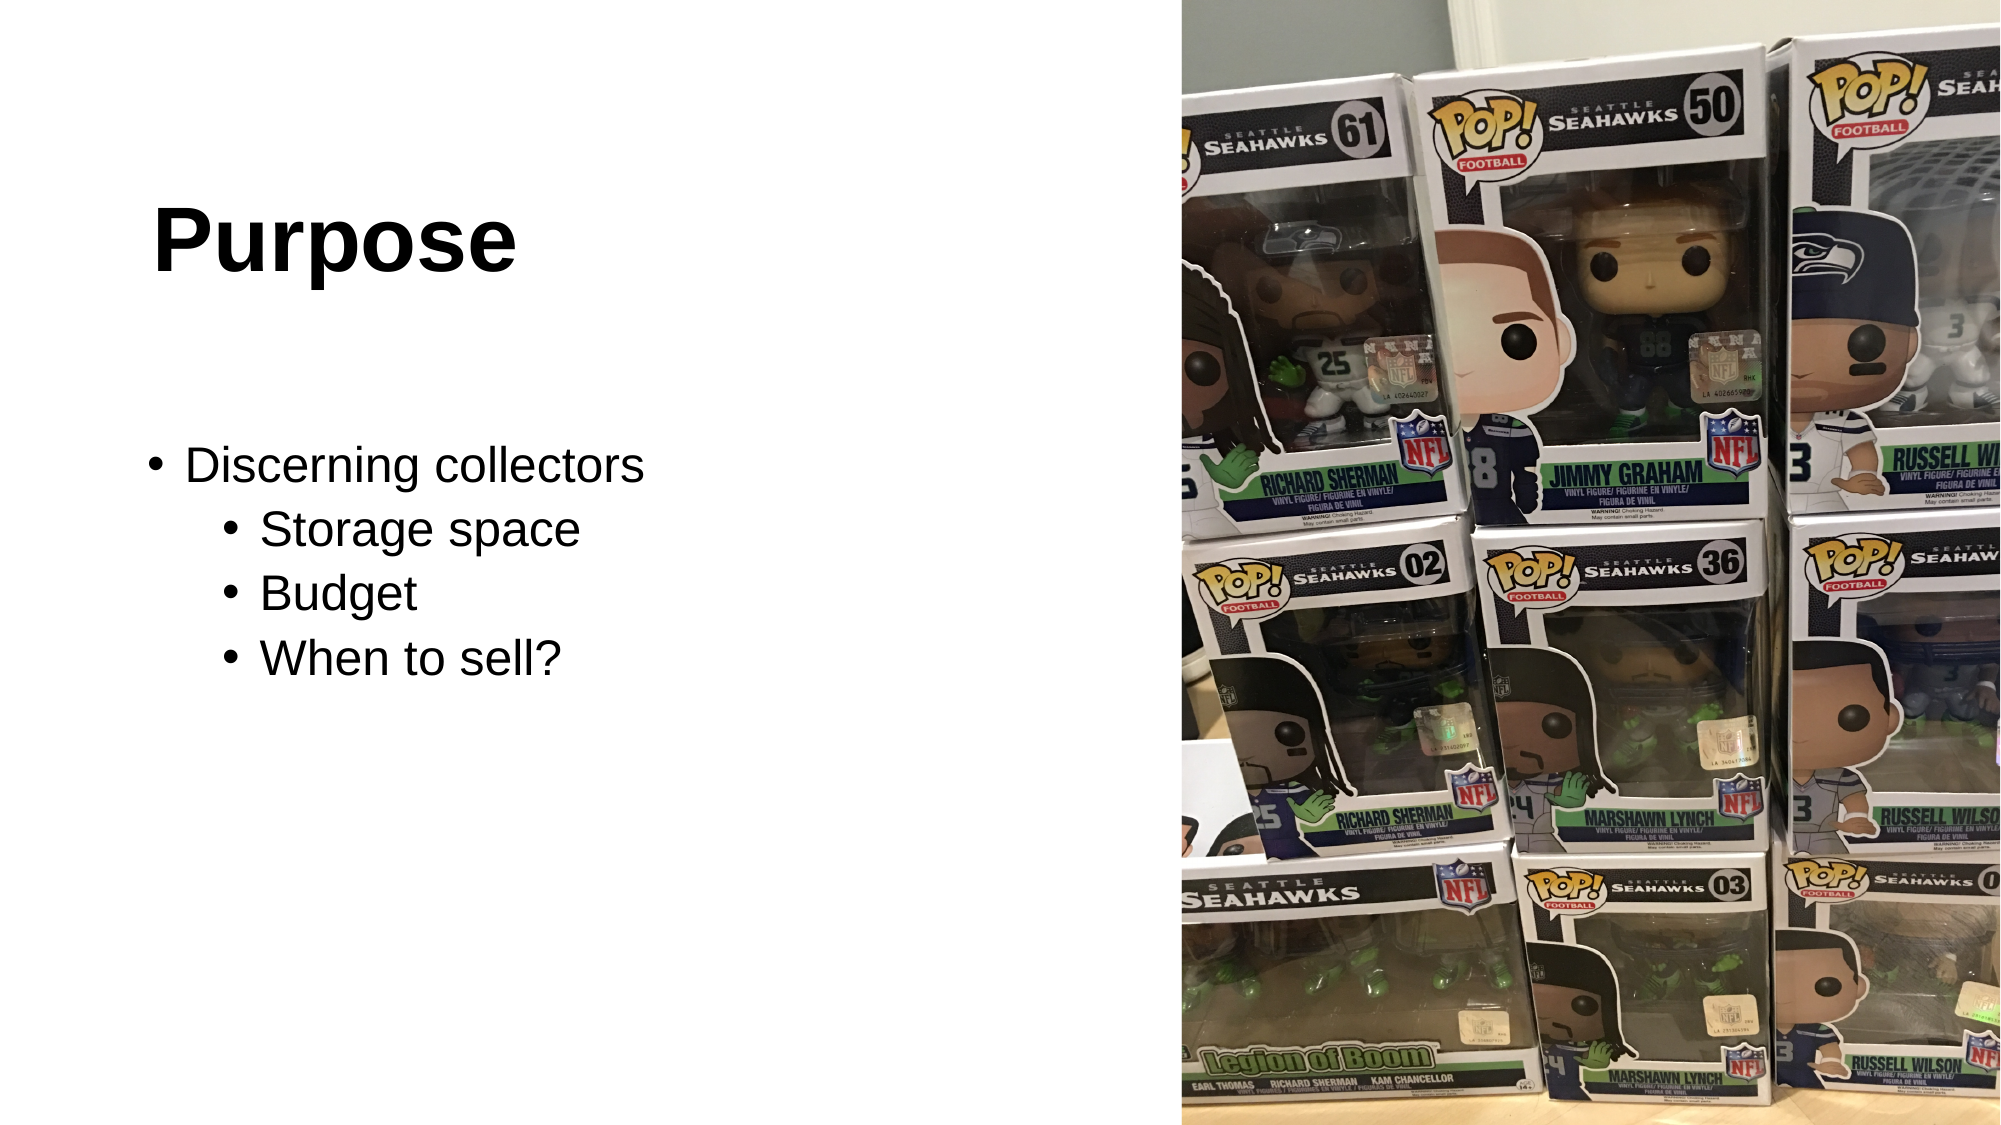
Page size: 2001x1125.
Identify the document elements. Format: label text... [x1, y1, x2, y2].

title Purpose [137, 118, 1122, 365]
picture [1182, 1, 2001, 1124]
text_box Discerning collectors Storage space Budget When to sell? [131, 251, 905, 874]
text_box [0, 0, 1182, 1125]
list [1027, 152, 2000, 972]
